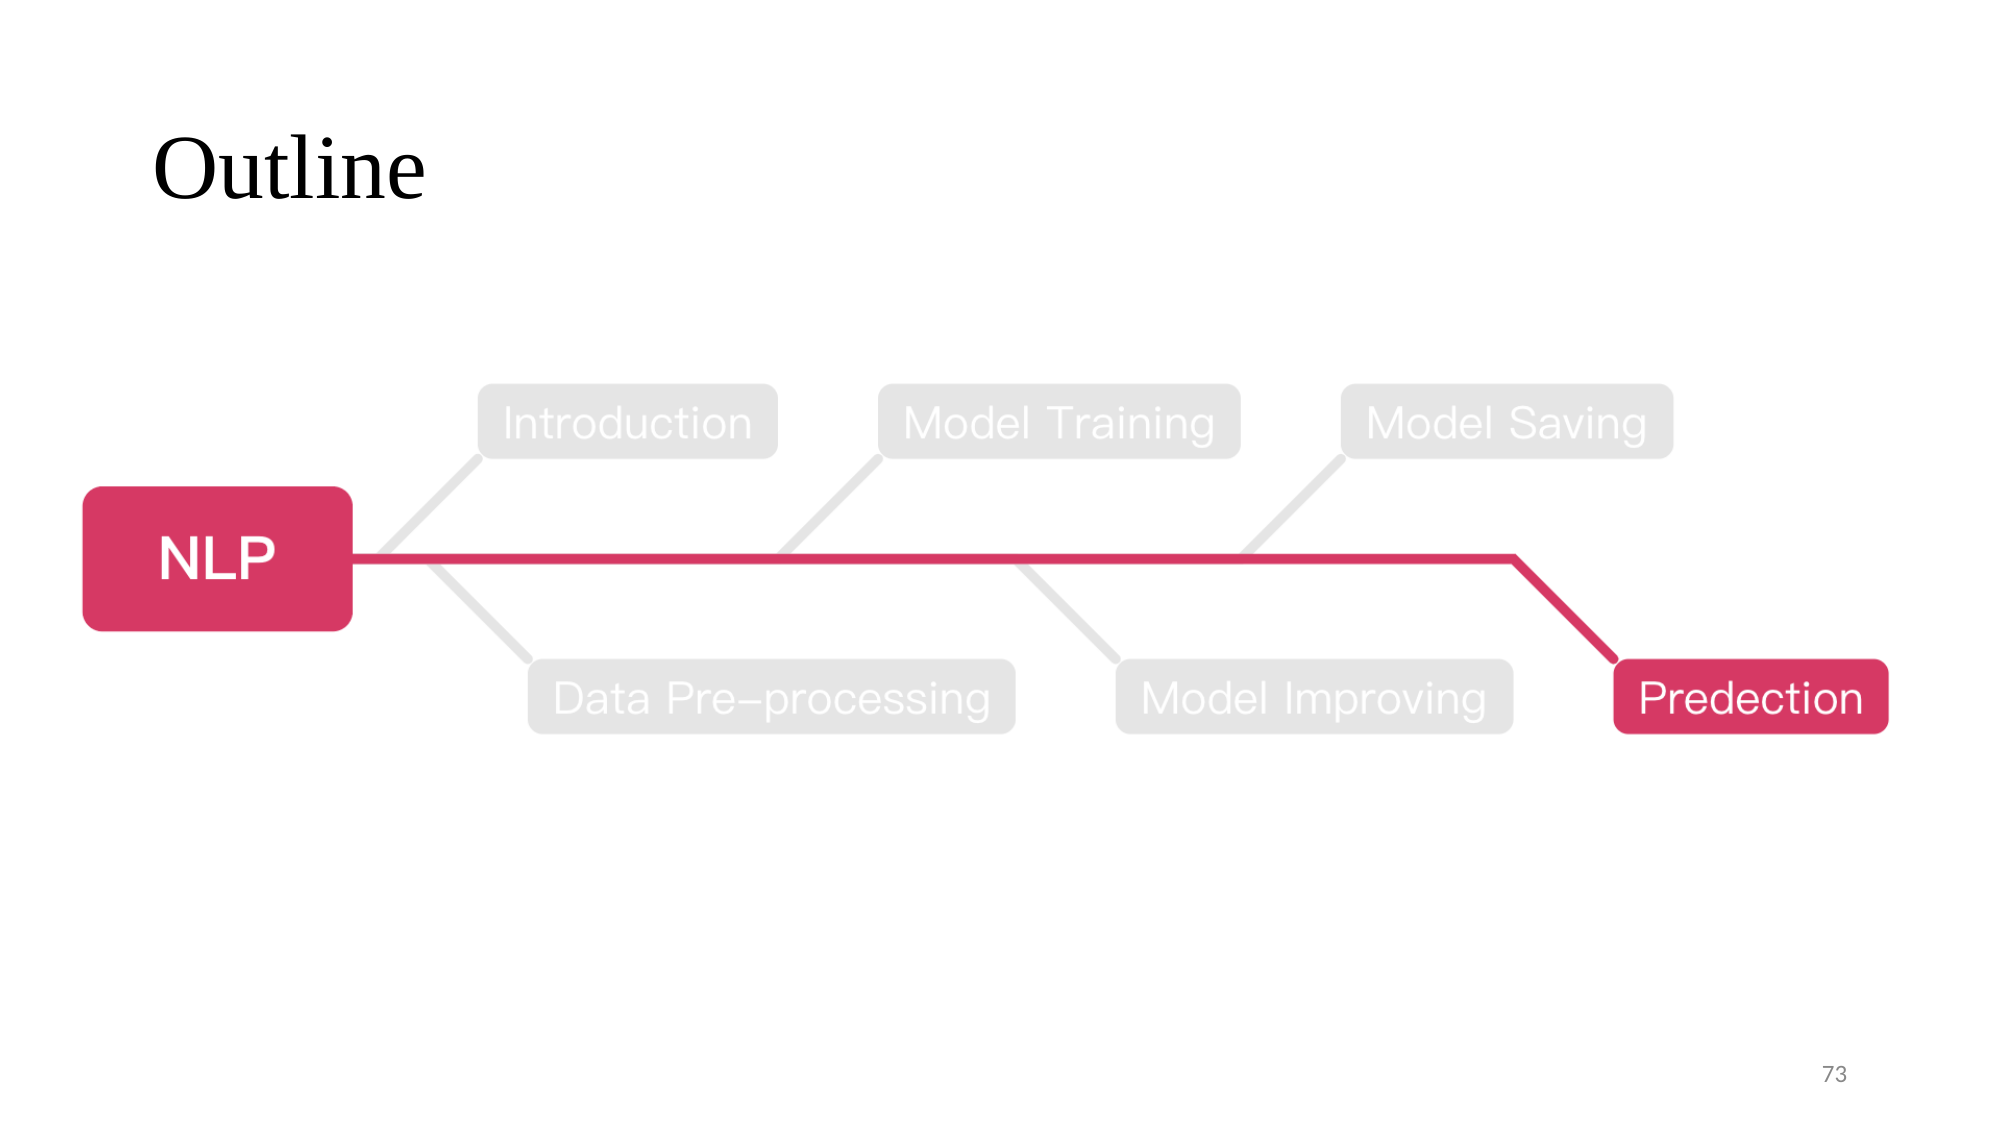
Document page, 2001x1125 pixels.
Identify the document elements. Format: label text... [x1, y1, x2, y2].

picture [40, 353, 1960, 771]
title Outline [137, 59, 1863, 278]
slide_number 73 [1412, 1042, 1863, 1103]
